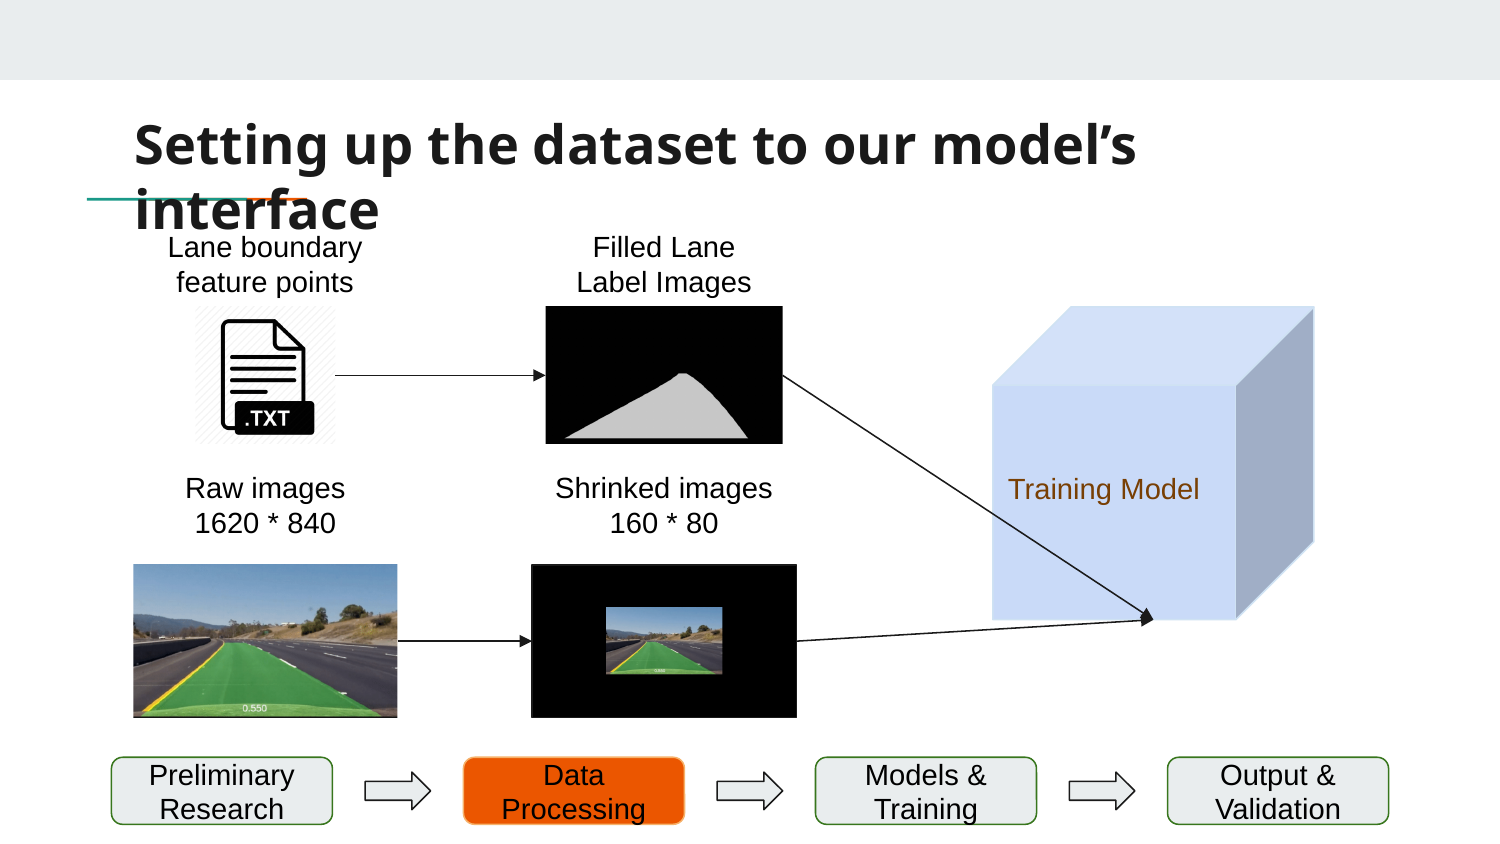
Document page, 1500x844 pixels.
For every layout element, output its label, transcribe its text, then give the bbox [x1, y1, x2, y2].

text_box Raw images 1620 * 840 [139, 460, 391, 549]
text_box [532, 564, 797, 718]
text_box [365, 772, 431, 810]
picture [195, 306, 336, 445]
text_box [796, 502, 994, 642]
text_box Data Processing [463, 757, 685, 825]
text_box Lane boundary feature points [139, 219, 391, 307]
text_box Preliminary Research [111, 757, 333, 825]
text_box Models & Training [815, 757, 1037, 825]
title Setting up the dataset to our model’s interface [119, 95, 1381, 183]
picture [133, 564, 398, 718]
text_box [782, 375, 994, 503]
text_box Output & Validation [1167, 757, 1389, 825]
picture [605, 607, 723, 675]
picture [545, 306, 783, 445]
text_box [717, 772, 783, 810]
text_box Training Model [998, 306, 1314, 620]
text_box [1069, 772, 1135, 810]
text_box Shrinked images 160 * 80 [538, 460, 790, 549]
text_box Filled Lane Label Images [538, 219, 790, 307]
